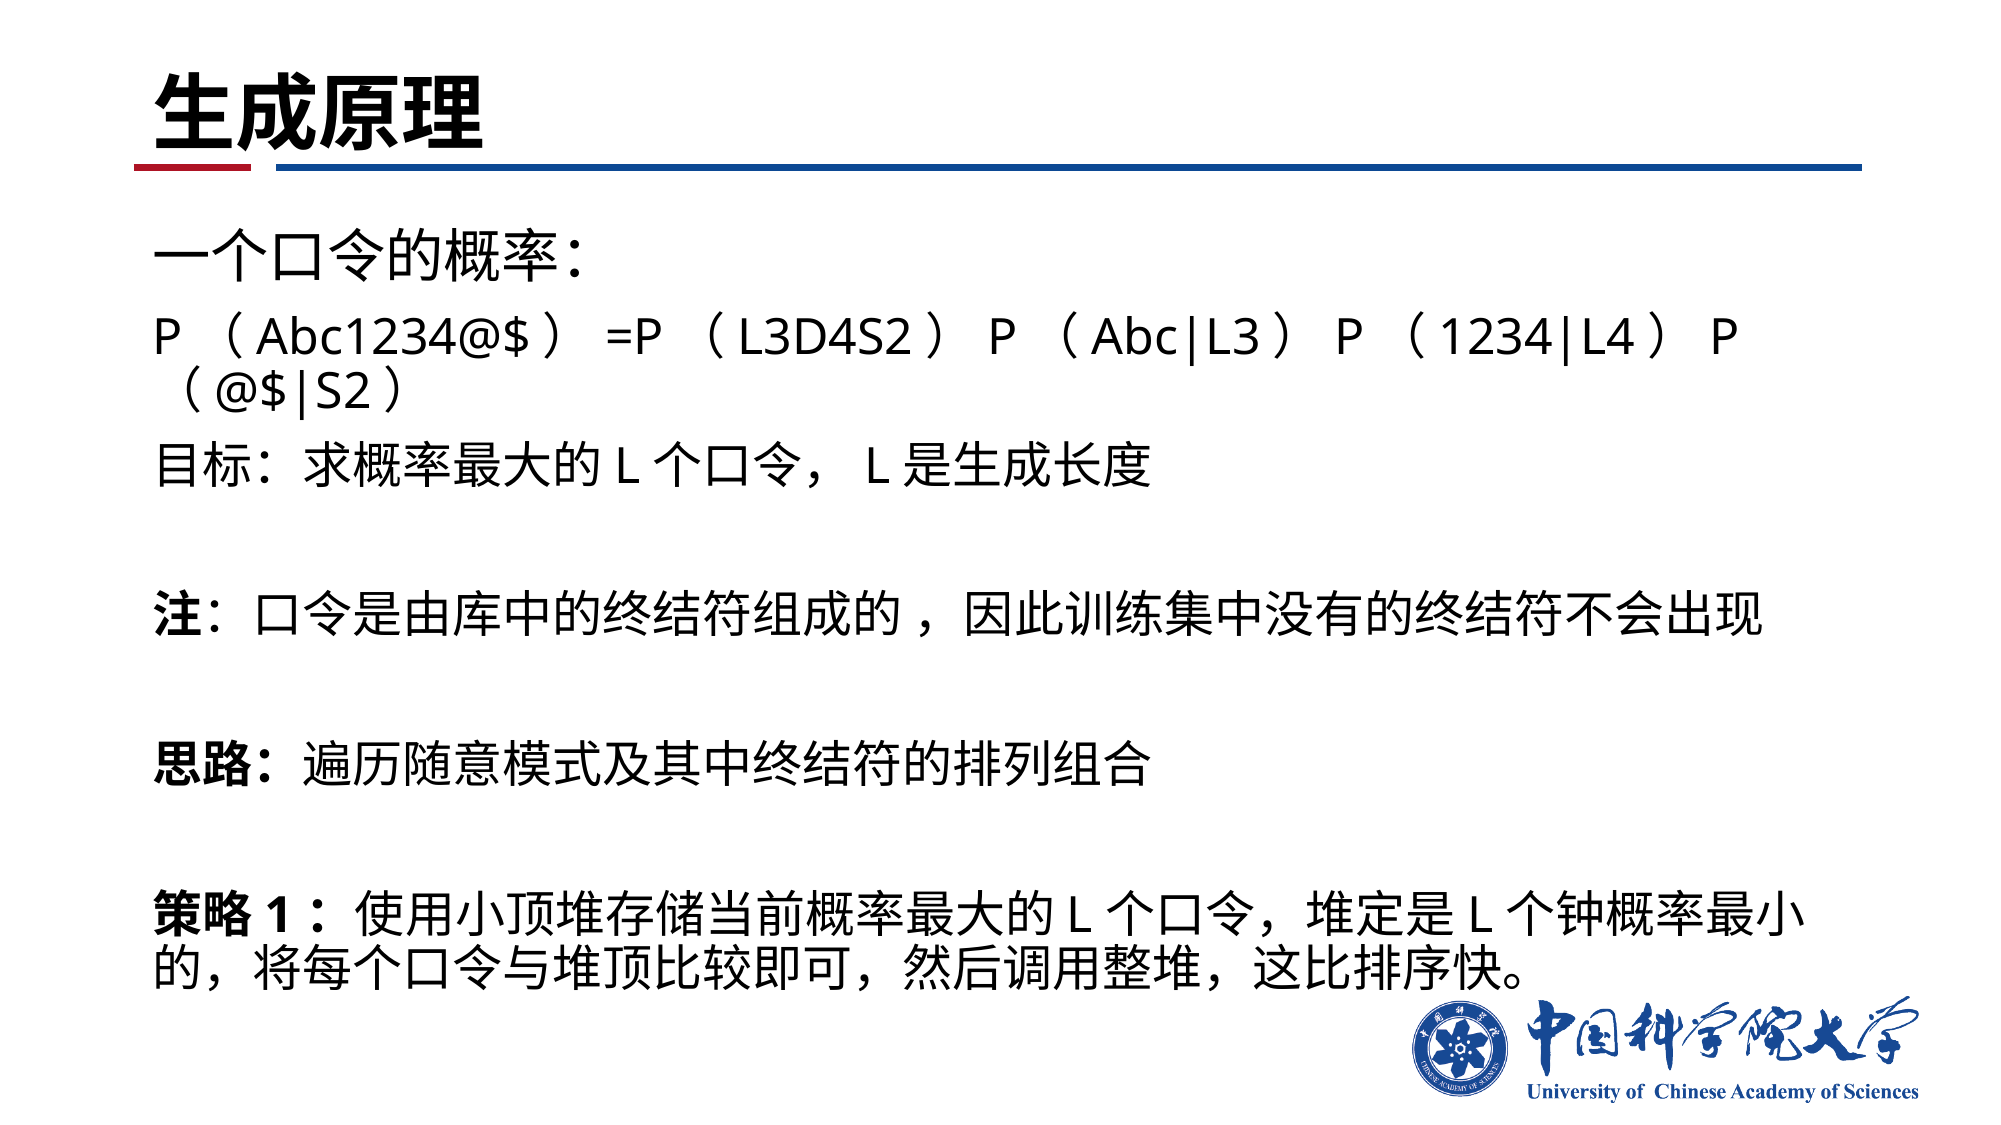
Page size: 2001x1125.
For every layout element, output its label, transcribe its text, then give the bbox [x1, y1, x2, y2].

title 生成原理 [137, 0, 1863, 168]
picture [1412, 996, 1919, 1103]
list 一个口令的概率： P（Abc1234@$）=P（L3D4S2）P（Abc|L3）P（1234|L4）P（@$|S2） 目标：求概率最大的L个口令，L是生成长度 注：口令是由库中的终结符组成的 ，因此训练集中没有的终结符不会出现 思路：遍历随意模式及其中终结符的排列组合 策略1：使用小顶堆存储当前概率最大的L个口令，堆定是L个钟概率最小的，将每个口令与堆顶比较即可，然后调用整堆，这比排序快。 [137, 219, 1863, 1051]
